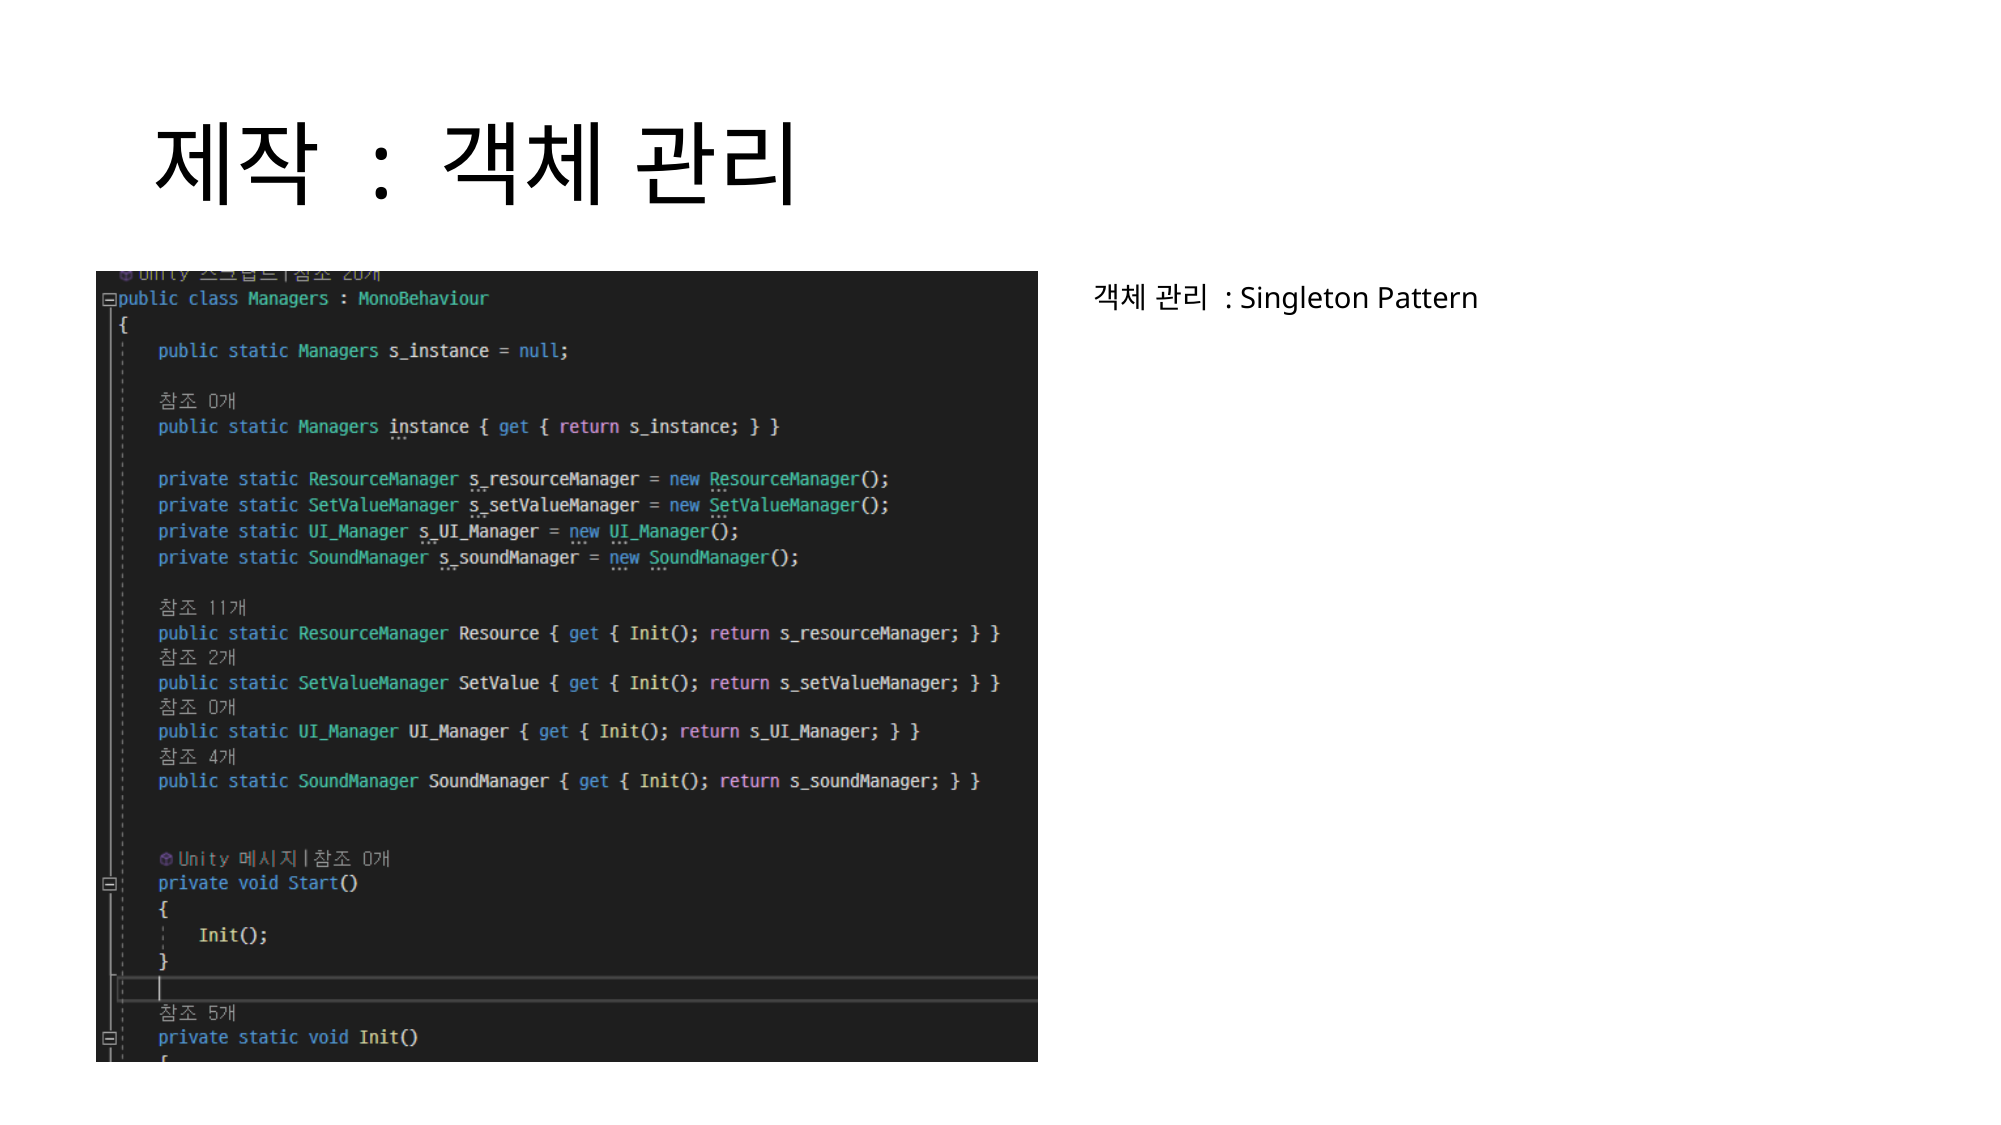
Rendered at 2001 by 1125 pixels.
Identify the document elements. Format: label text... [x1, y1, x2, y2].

text_box 객체 관리 : Singleton Pattern [1078, 271, 1941, 357]
title 제작 : 객체 관리 [137, 59, 1863, 278]
picture [96, 271, 1038, 1062]
